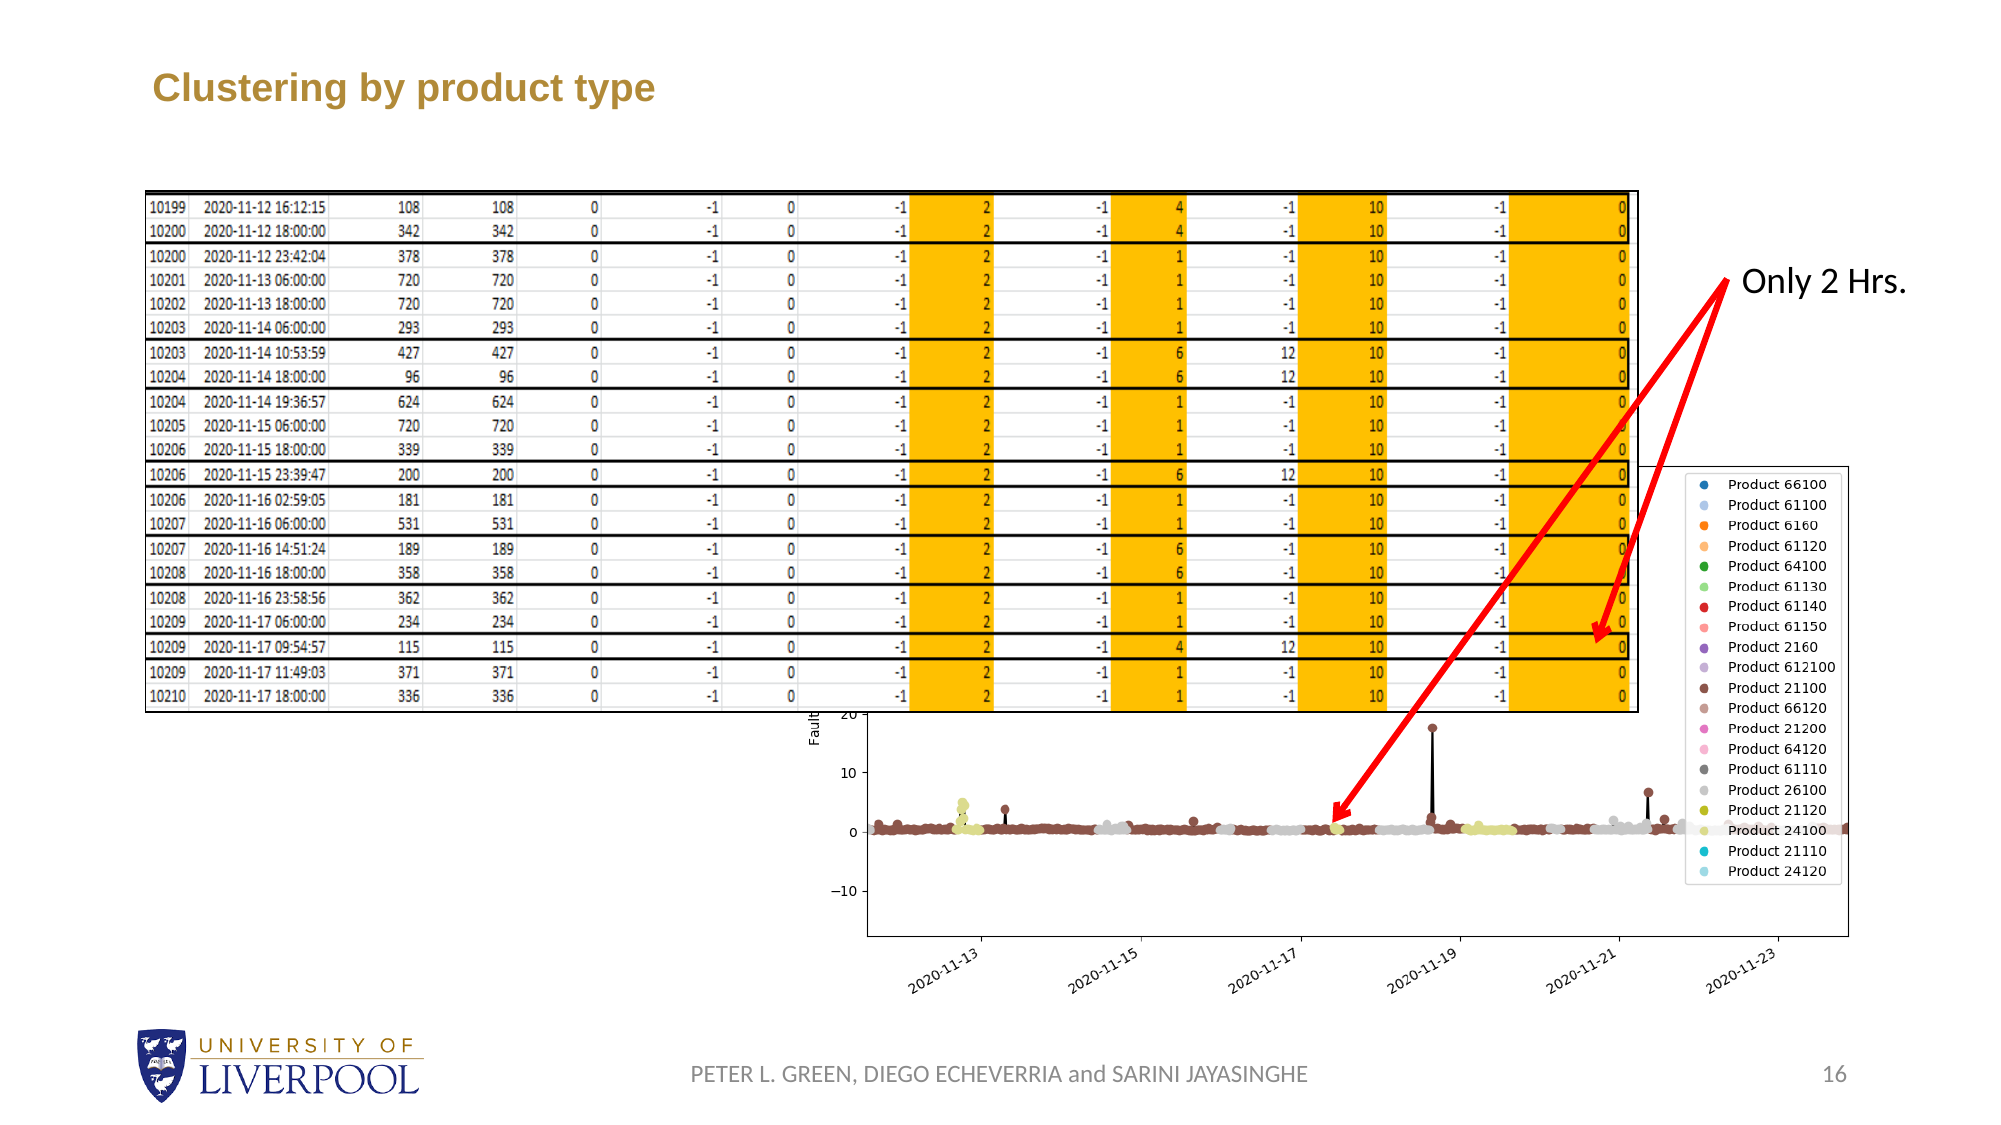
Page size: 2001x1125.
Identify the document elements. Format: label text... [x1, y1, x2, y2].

slide_number 16 [1412, 1042, 1863, 1103]
picture [137, 1029, 424, 1103]
picture [146, 191, 1867, 1012]
footer PETER L. GREEN, DIEGO ECHEVERRIA and SARINI JAYASINGHE [662, 1042, 1338, 1103]
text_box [1332, 279, 1728, 823]
text_box Only 2 Hrs. [1727, 248, 1944, 309]
title Clustering by product type [137, 59, 1863, 118]
